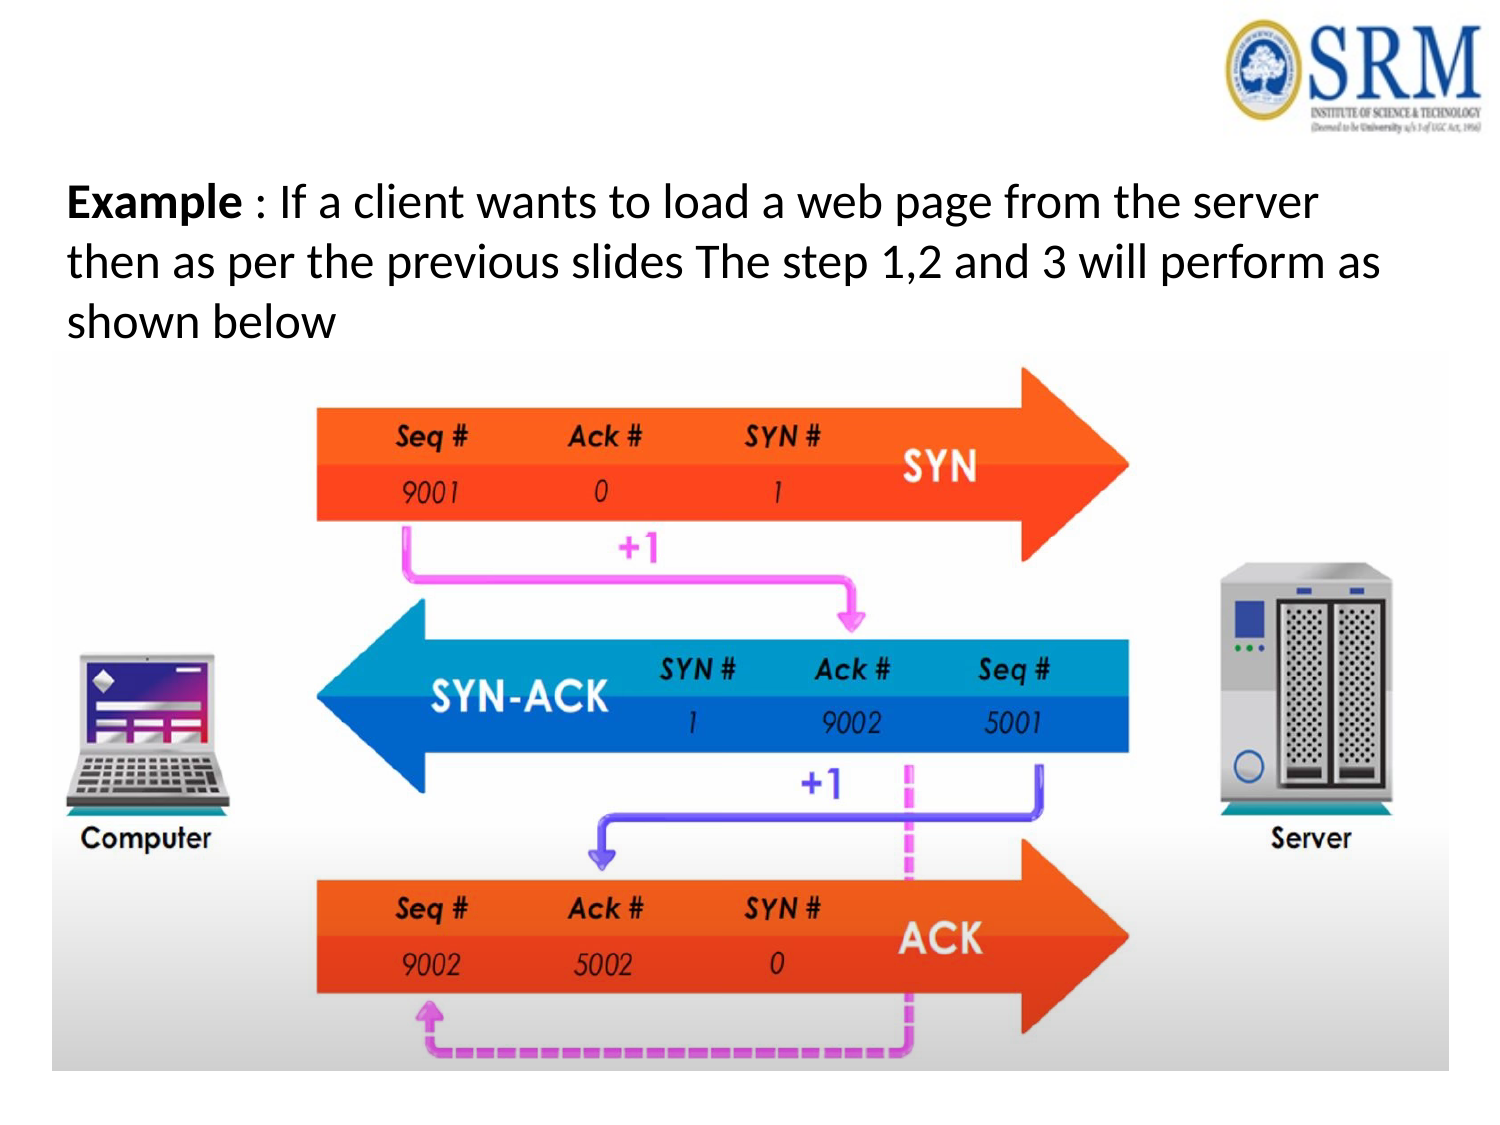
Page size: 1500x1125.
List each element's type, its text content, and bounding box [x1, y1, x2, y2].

picture [1223, 0, 1489, 149]
text_box Example : If a client wants to load a web page from the server then as per the previous slides The step 1,2 and 3 will perform as shown below [51, 160, 1423, 356]
picture [52, 351, 1449, 1071]
